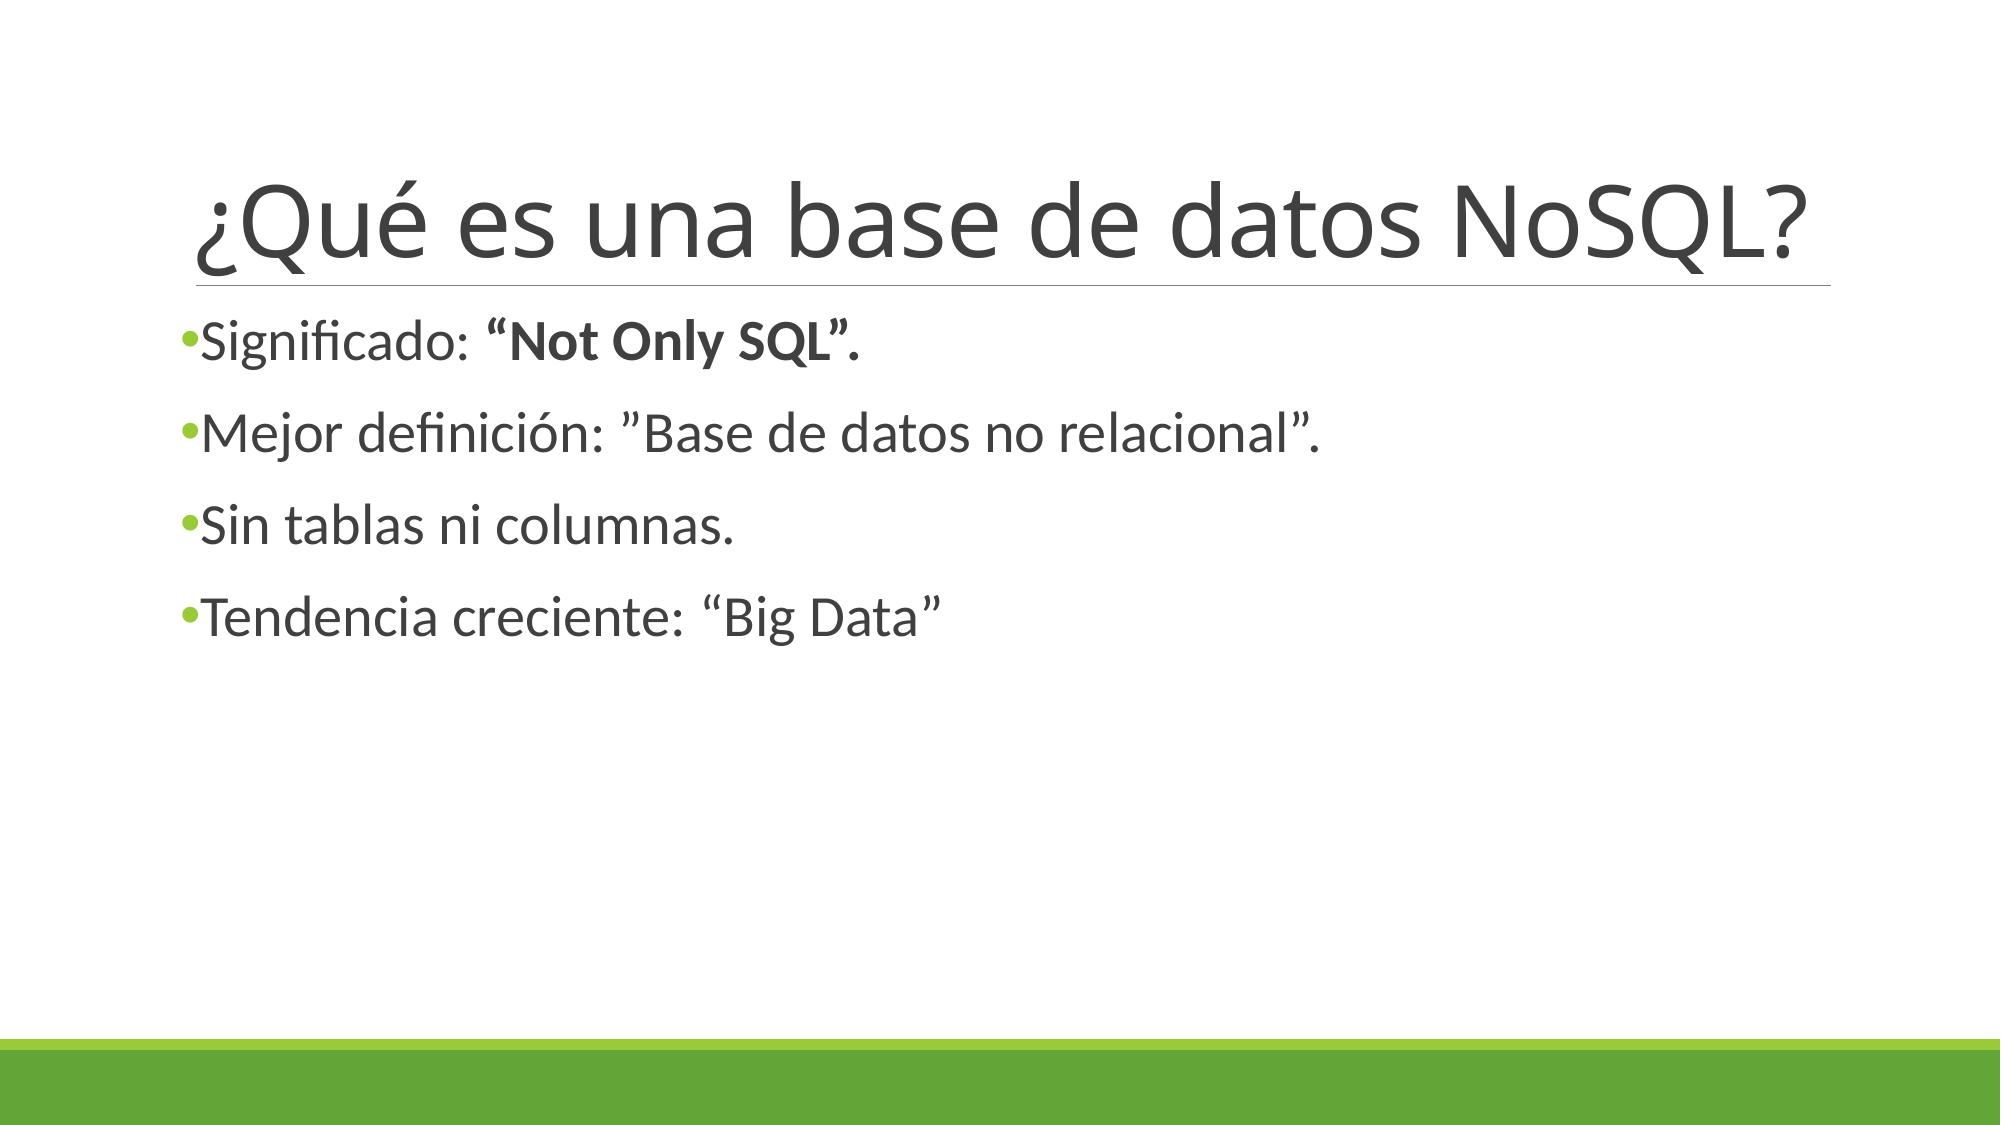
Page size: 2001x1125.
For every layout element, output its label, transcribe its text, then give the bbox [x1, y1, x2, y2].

title ¿Qué es una base de datos NoSQL? [180, 47, 1830, 285]
list Significado: “Not Only SQL”. Mejor definición: ”Base de datos no relacional”. Sin tablas ni columnas. Tendencia creciente: “Big Data” [180, 302, 1830, 963]
